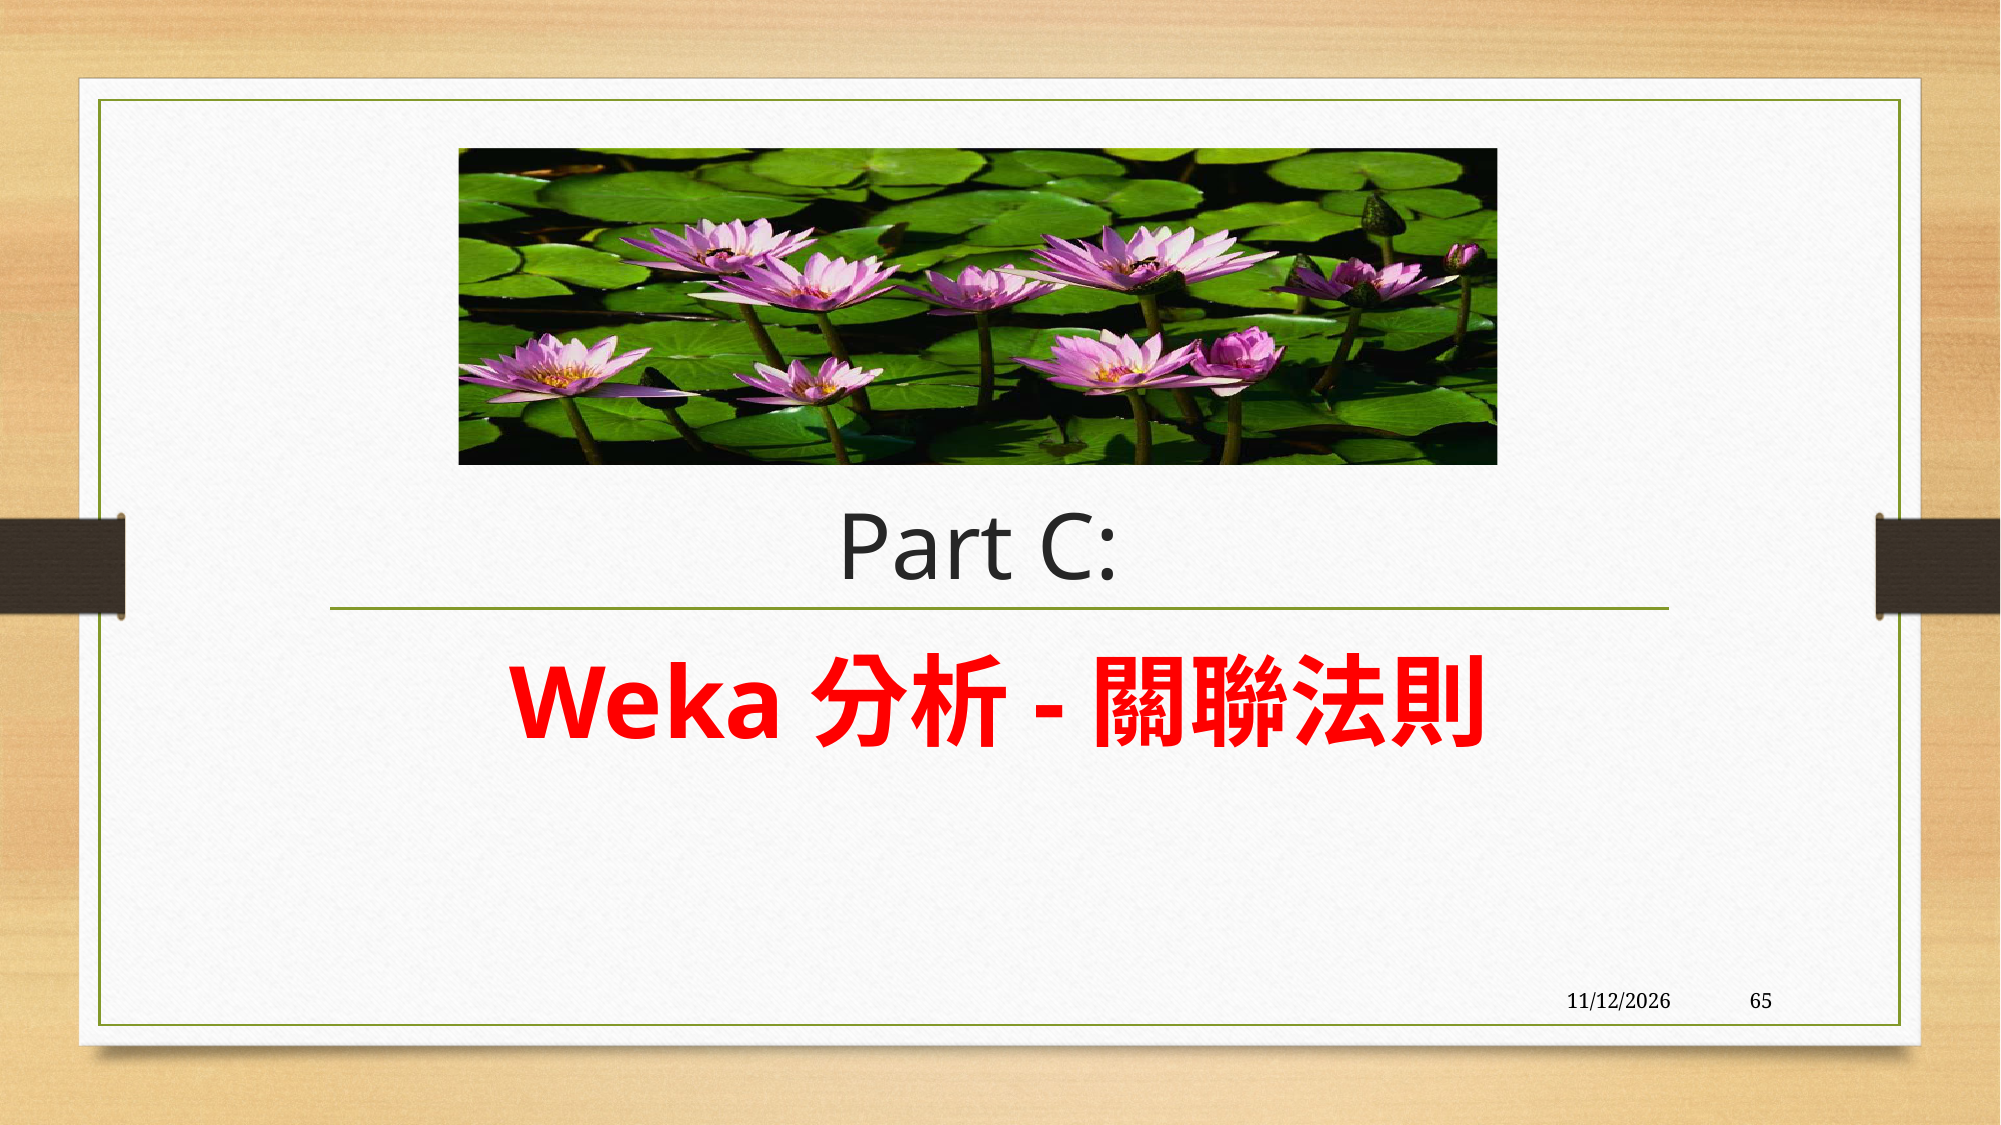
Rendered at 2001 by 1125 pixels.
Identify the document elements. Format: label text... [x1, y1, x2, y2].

list Weka分析-關聯法則 [330, 630, 1669, 788]
title Part C: [308, 306, 1648, 606]
picture [0, 0, 2001, 1125]
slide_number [1423, 979, 1686, 1025]
slide_number 65 [1698, 979, 1788, 1025]
